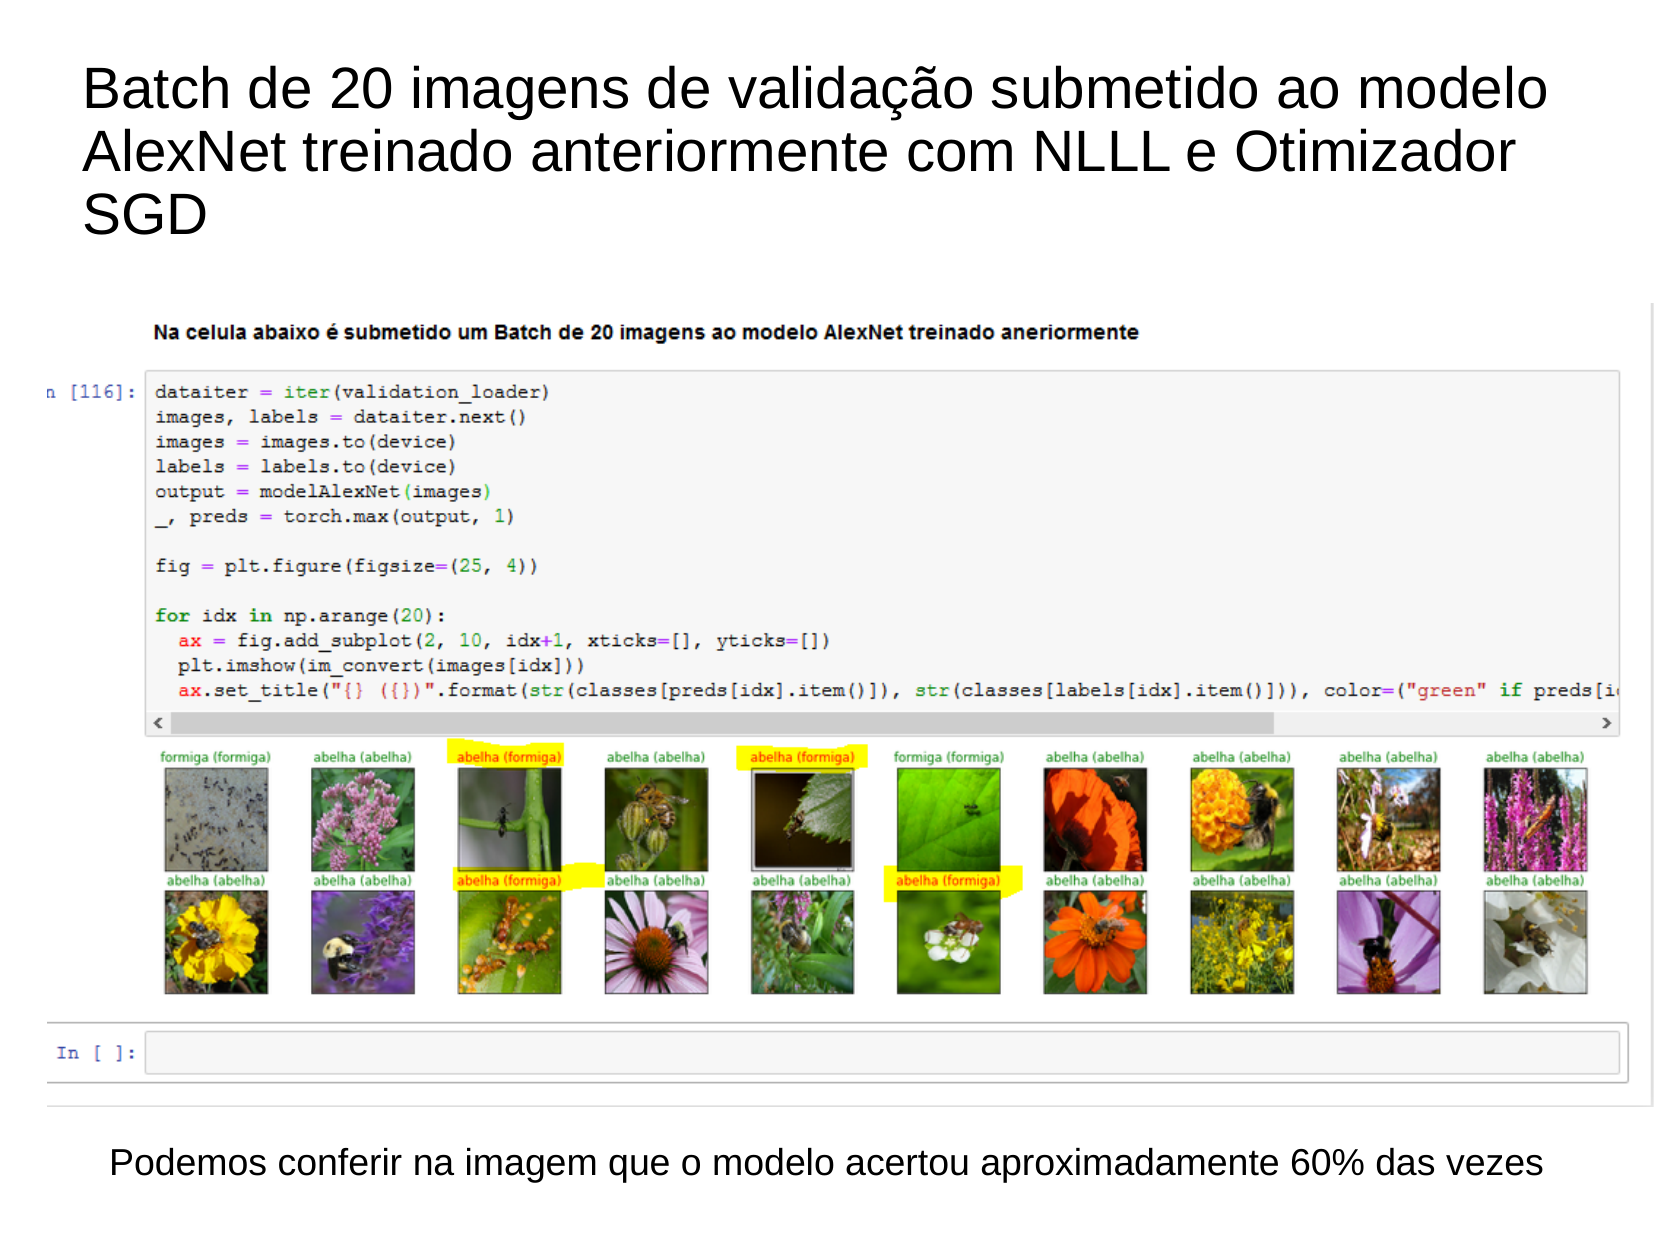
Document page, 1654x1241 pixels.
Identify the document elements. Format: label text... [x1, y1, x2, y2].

text_box Batch de 20 imagens de validação submetido ao modelo AlexNet treinado anteriormente com NLLL e Otimizador SGD [82, 49, 1571, 257]
text_box Podemos conferir na imagem que o modelo acertou aproximadamente 60% das vezes [94, 1130, 1559, 1190]
picture [46, 303, 1654, 1107]
